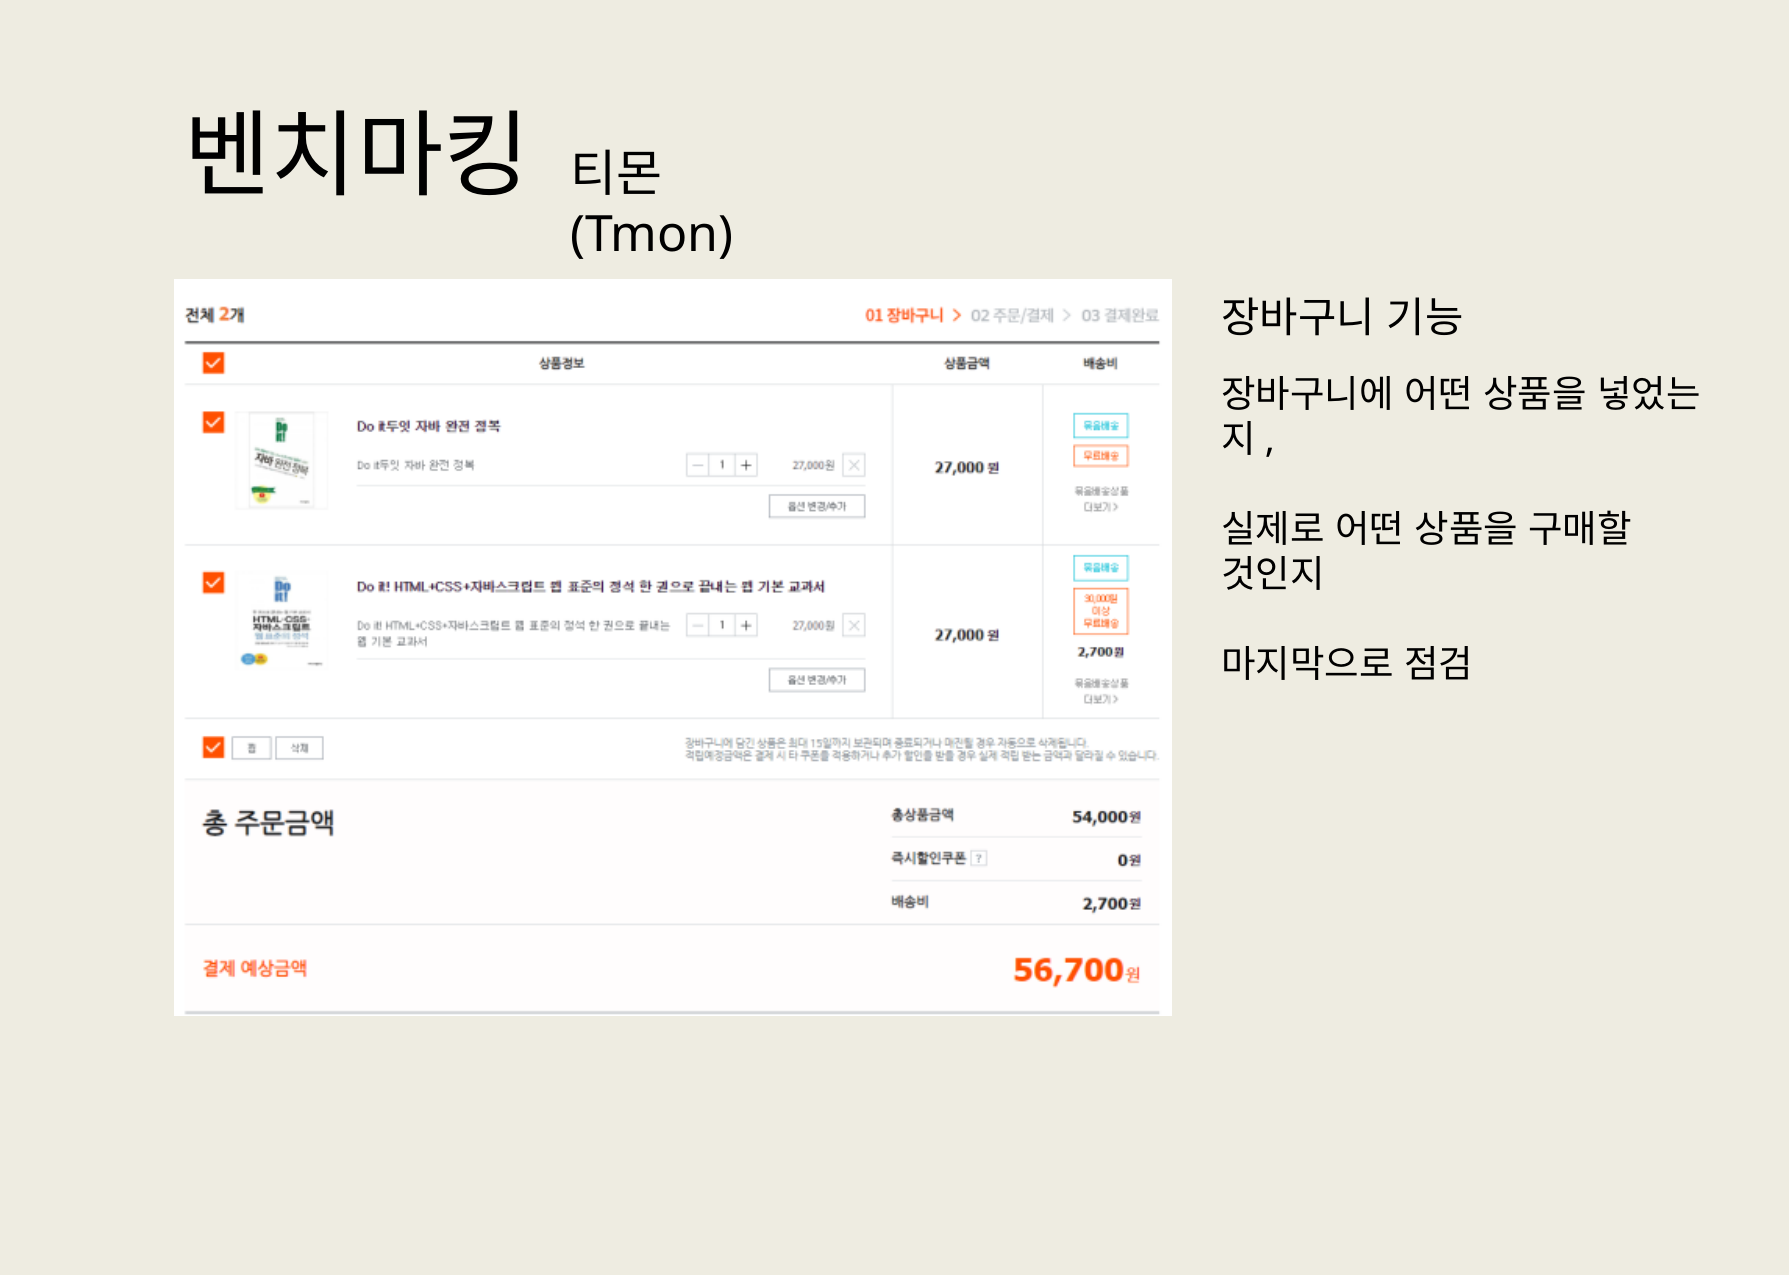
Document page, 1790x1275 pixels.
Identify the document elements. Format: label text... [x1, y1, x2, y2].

text_box 티몬(Tmon) [555, 134, 851, 270]
picture [174, 279, 1172, 1017]
text_box 벤치마킹 [169, 87, 577, 215]
text_box 장바구니에 어떤 상품을 넣었는지, 실제로 어떤 상품을 구매할 것인지 마지막으로 점검 [1206, 362, 1754, 693]
text_box 장바구니 기능 [1206, 283, 1540, 349]
